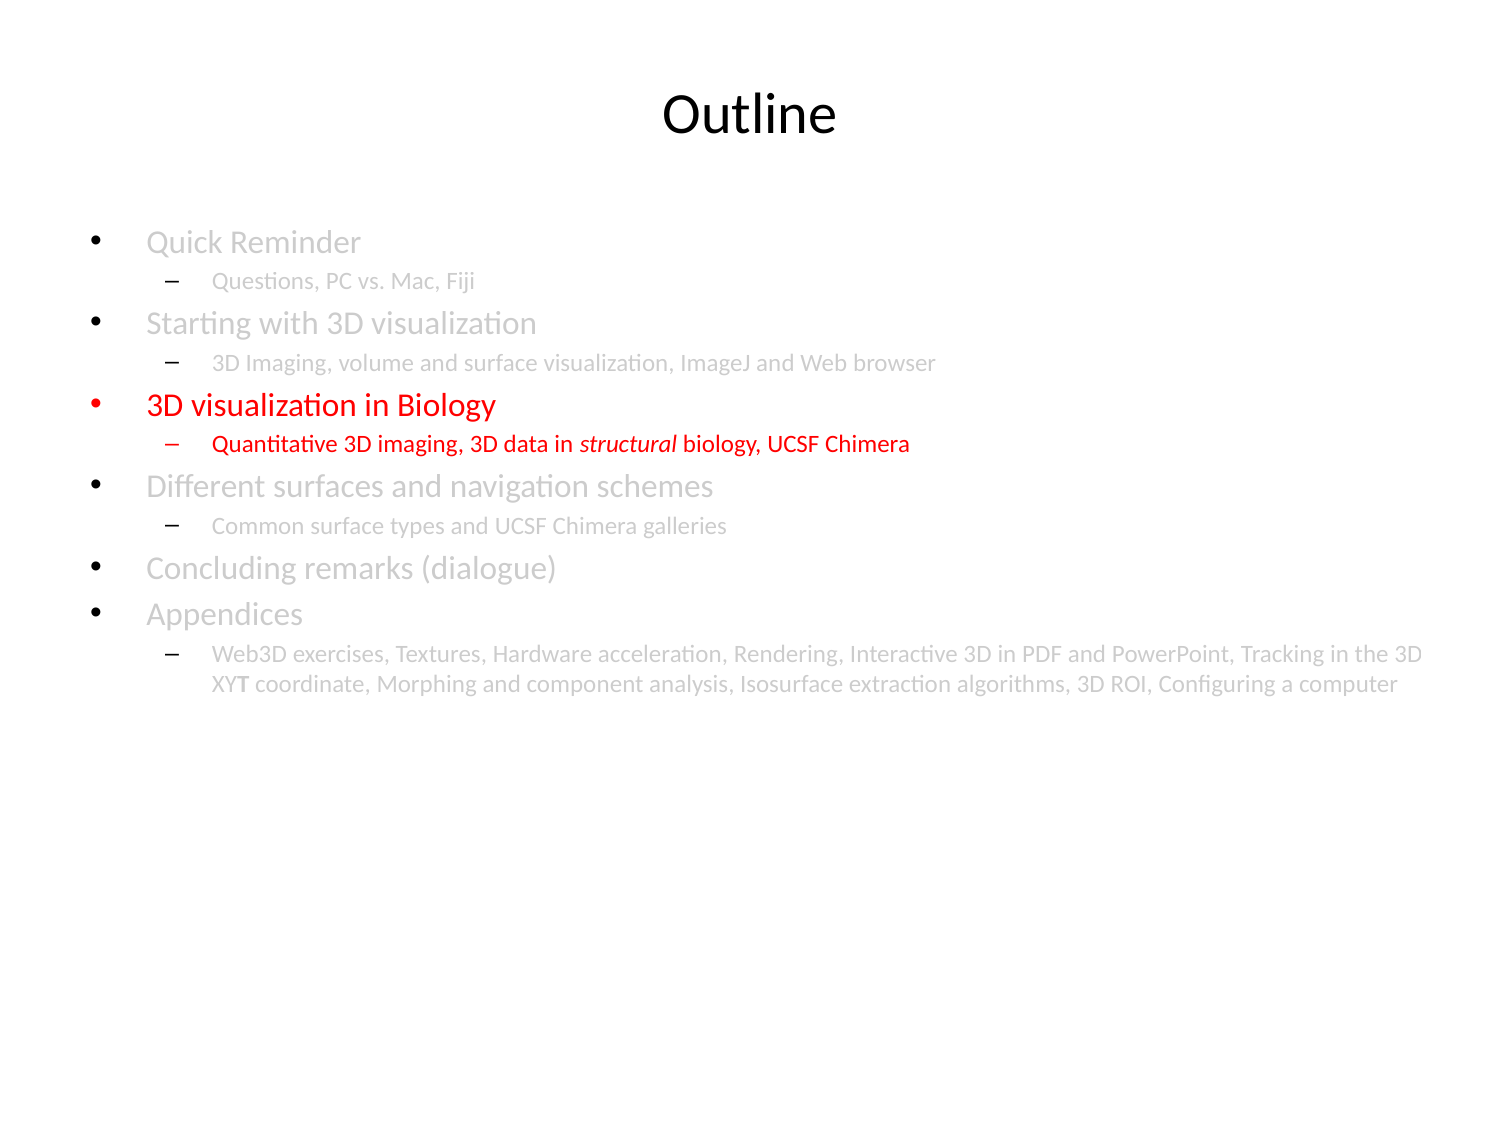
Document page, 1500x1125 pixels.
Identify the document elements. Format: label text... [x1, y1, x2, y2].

title Outline [75, 45, 1425, 175]
list Quick Reminder Questions, PC vs. Mac, Fiji Starting with 3D visualization 3D Imaging, volume and surface visualization, ImageJ and Web browser 3D visualization in Biology Quantitative 3D imaging, 3D data in structural biology, UCSF Chimera Different surfaces and navigation schemes Common surface types and UCSF Chimera galleries Concluding remarks (dialogue) Appendices Web3D exercises, Textures, Hardware acceleration, Rendering, Interactive 3D in PDF and PowerPoint, Tracking in the 3D XYT coordinate, Morphing and component analysis, Isosurface extraction algorithms, 3D ROI, Configuring a computer [75, 212, 1450, 1005]
